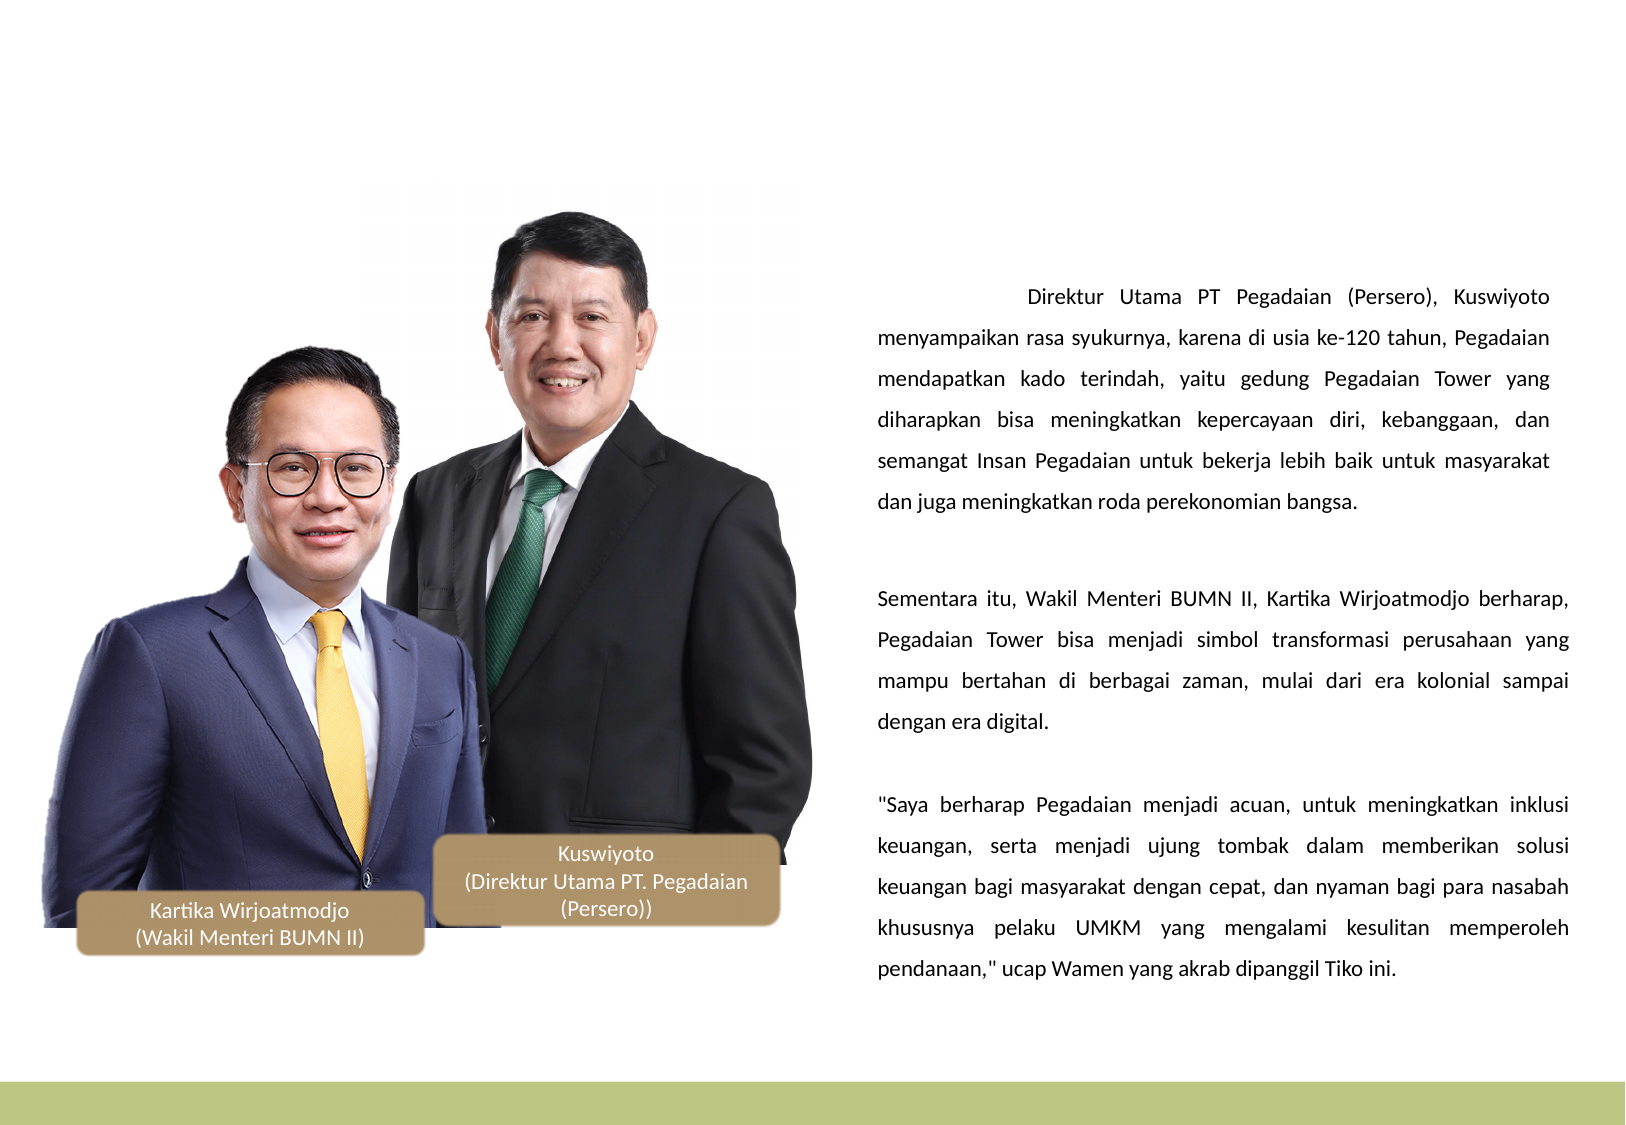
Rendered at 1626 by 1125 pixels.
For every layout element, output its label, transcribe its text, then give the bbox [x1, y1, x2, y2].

text_box Kartika Wirjoatmodjo (Wakil Menteri BUMN II) [77, 928, 424, 955]
text_box [0, 1081, 1625, 1125]
picture [39, 176, 813, 928]
text_box Direktur Utama PT Pegadaian (Persero), Kuswiyoto menyampaikan rasa syukurnya, karena di usia ke-120 tahun, Pegadaian mendapatkan kado terindah, yaitu gedung Pegadaian Tower yang diharapkan bisa meningkatkan kepercayaan diri, kebanggaan, dan semangat Insan Pegadaian untuk bekerja lebih baik untuk masyarakat dan juga meningkatkan roda perekonomian bangsa. [862, 260, 1566, 562]
text_box Kuswiyoto (Direktur Utama PT. Pegadaian (Persero)) [552, 865, 780, 926]
text_box Sementara itu, Wakil Menteri BUMN II, Kartika Wirjoatmodjo berharap, Pegadaian Tower bisa menjadi simbol transformasi perusahaan yang mampu bertahan di berbagai zaman, mulai dari era kolonial sampai dengan era digital. "Saya berharap Pegadaian menjadi acuan, untuk meningkatkan inklusi keuangan, serta menjadi ujung tombak dalam memberikan solusi keuangan bagi masyarakat dengan cepat, dan nyaman bagi para nasabah khususnya pelaku UMKM yang mengalami kesulitan memperoleh pendanaan," ucap Wamen yang akrab dipanggil Tiko ini. [862, 562, 1585, 989]
